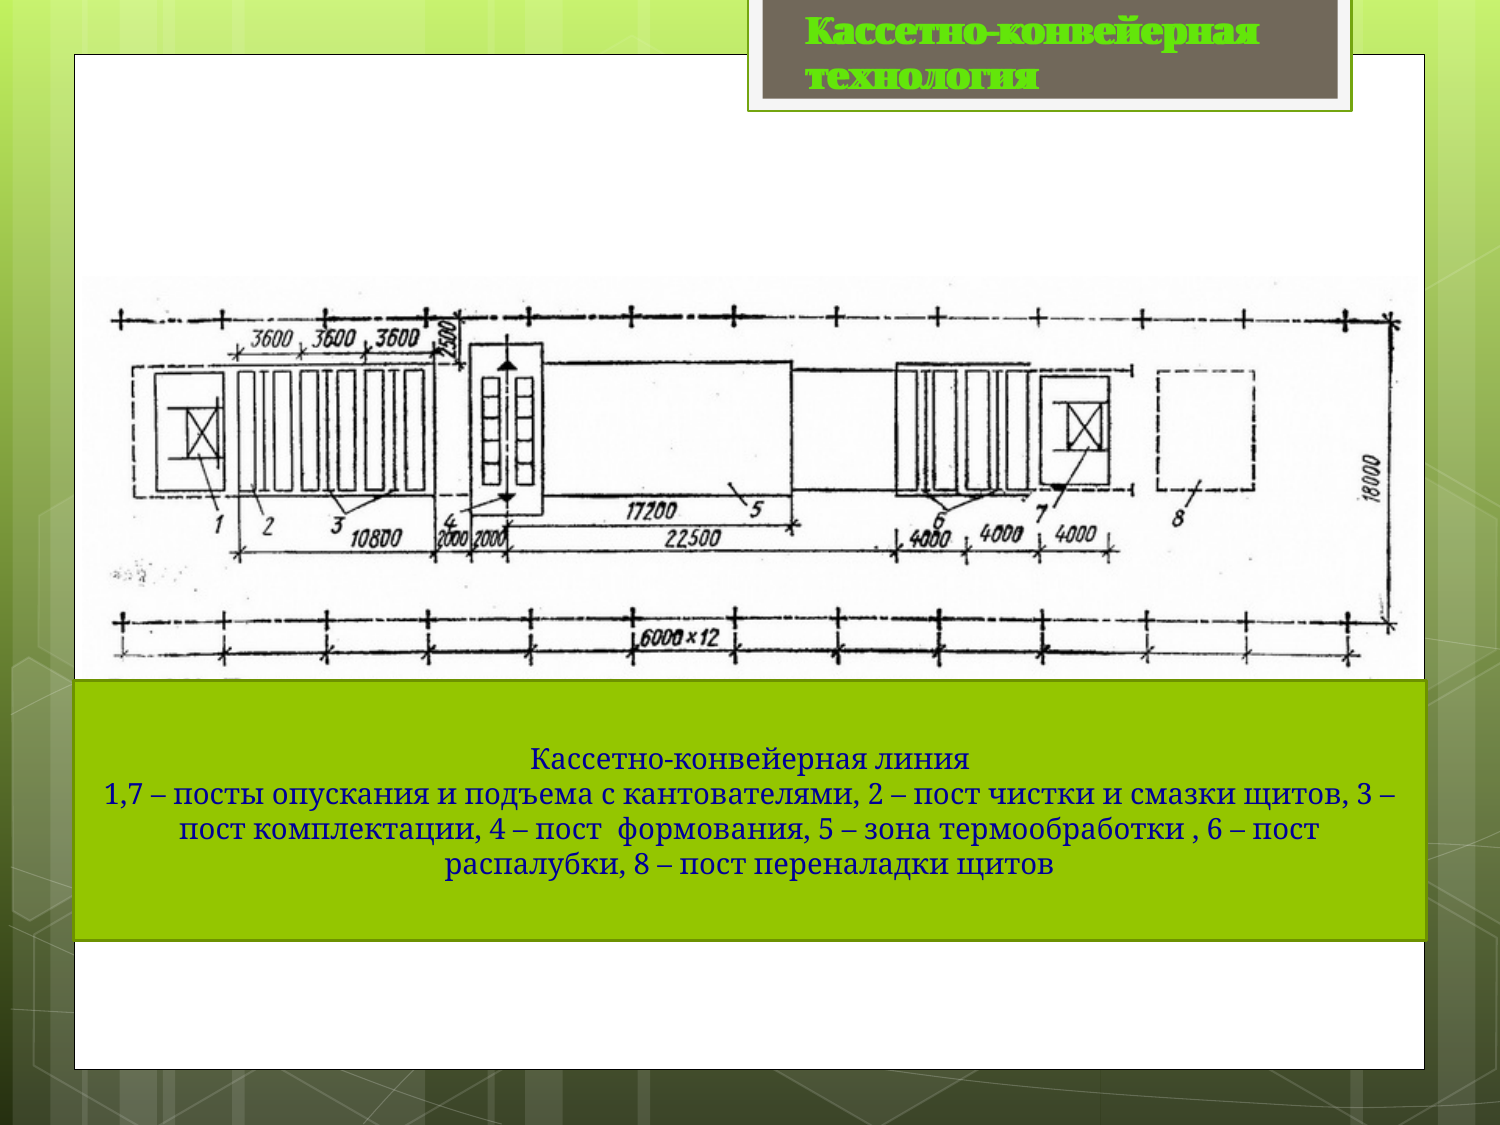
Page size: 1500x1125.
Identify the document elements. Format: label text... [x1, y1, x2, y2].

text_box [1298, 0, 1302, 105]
text_box Кассетно-конвейерная линия 1,7 – посты опускания и подъема с кантователями, 2 – пост чистки и смазки щитов, 3 – пост комплектации, 4 – пост формования, 5 – зона термообработки , 6 – пост распалубки, 8 – пост переналадки щитов [72, 679, 1428, 942]
picture [81, 276, 1419, 757]
text_box Кассетно-конвейерная технология [789, 0, 1298, 105]
